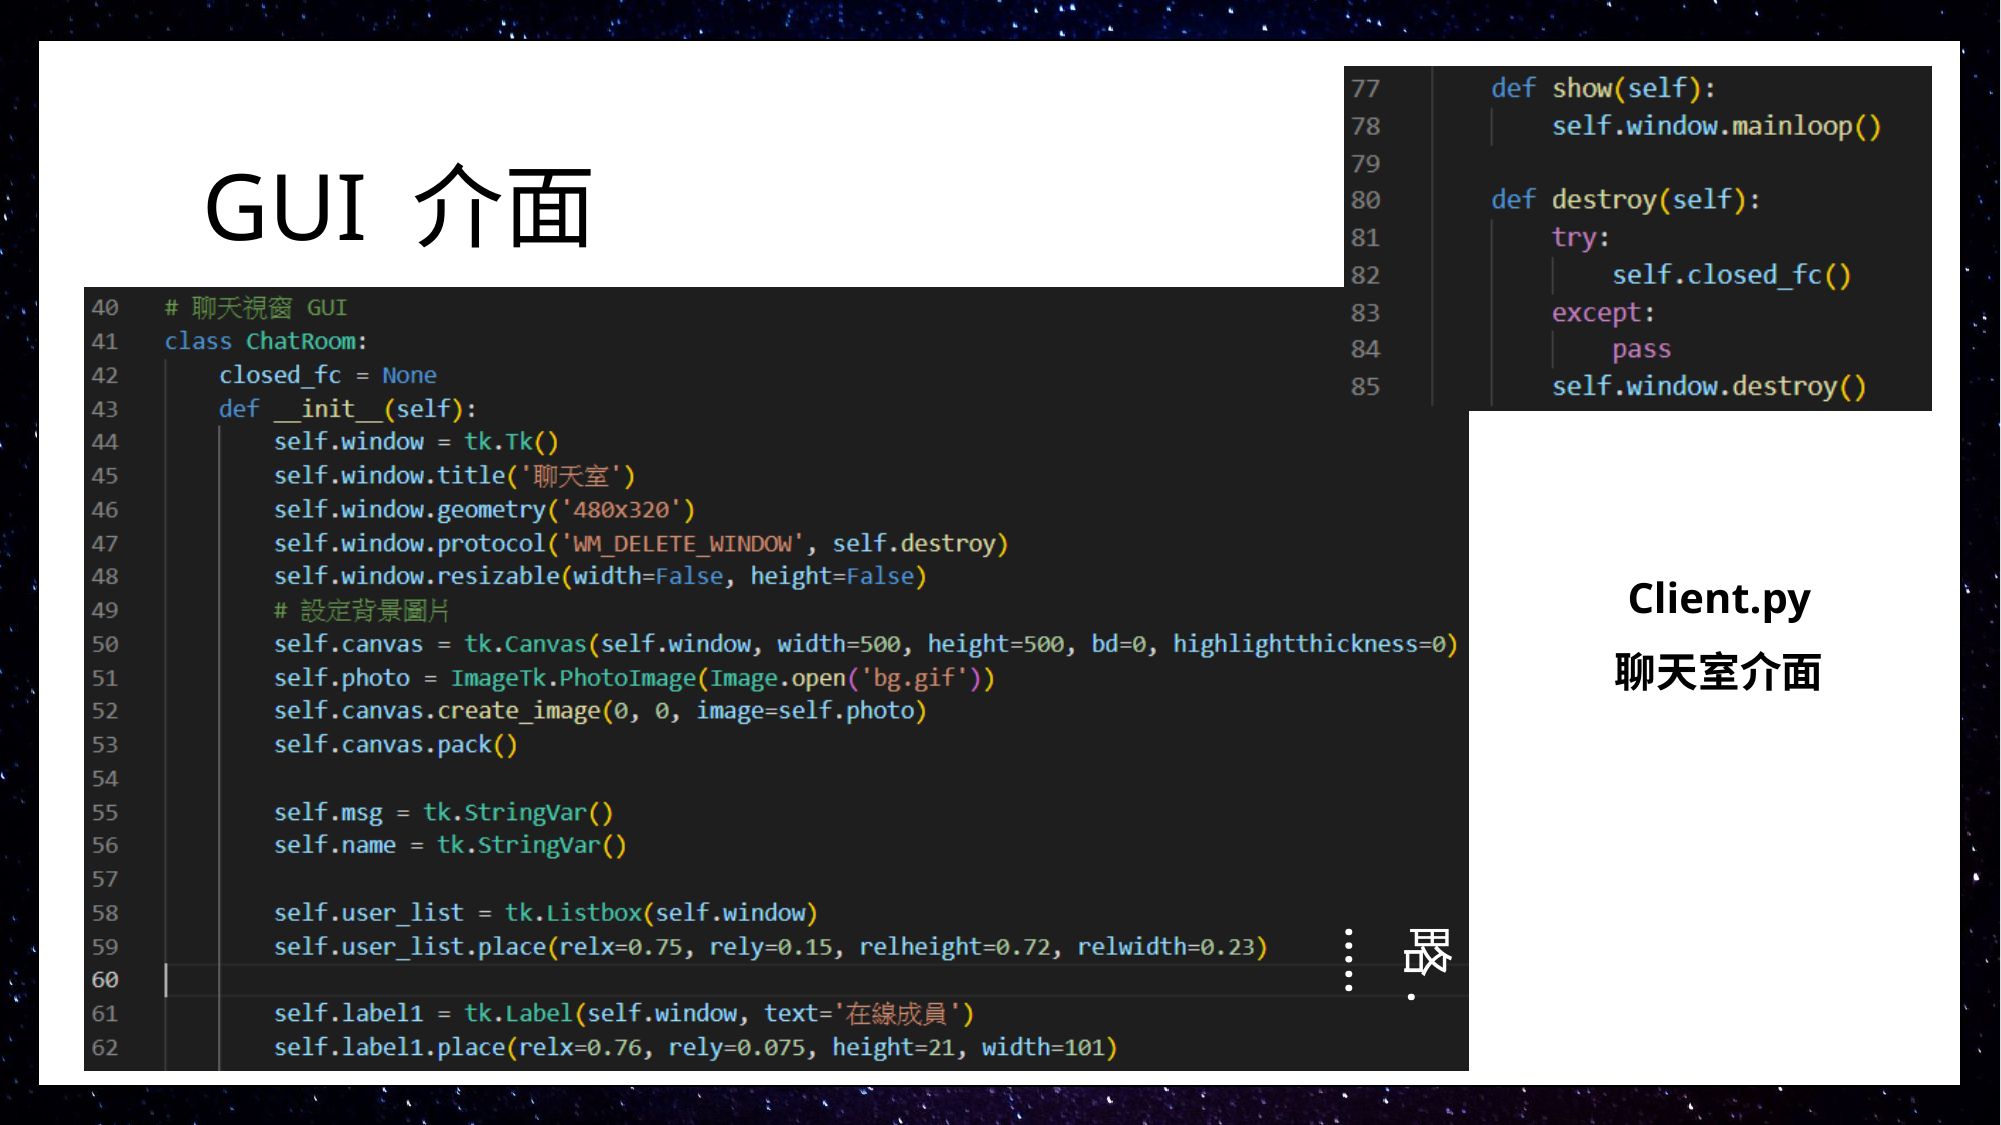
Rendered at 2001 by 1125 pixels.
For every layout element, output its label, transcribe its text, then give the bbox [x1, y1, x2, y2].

title GUI 介面 [187, 99, 1337, 285]
list Client.py 聊天室介面 [1474, 569, 2000, 697]
picture [0, 0, 2001, 1125]
